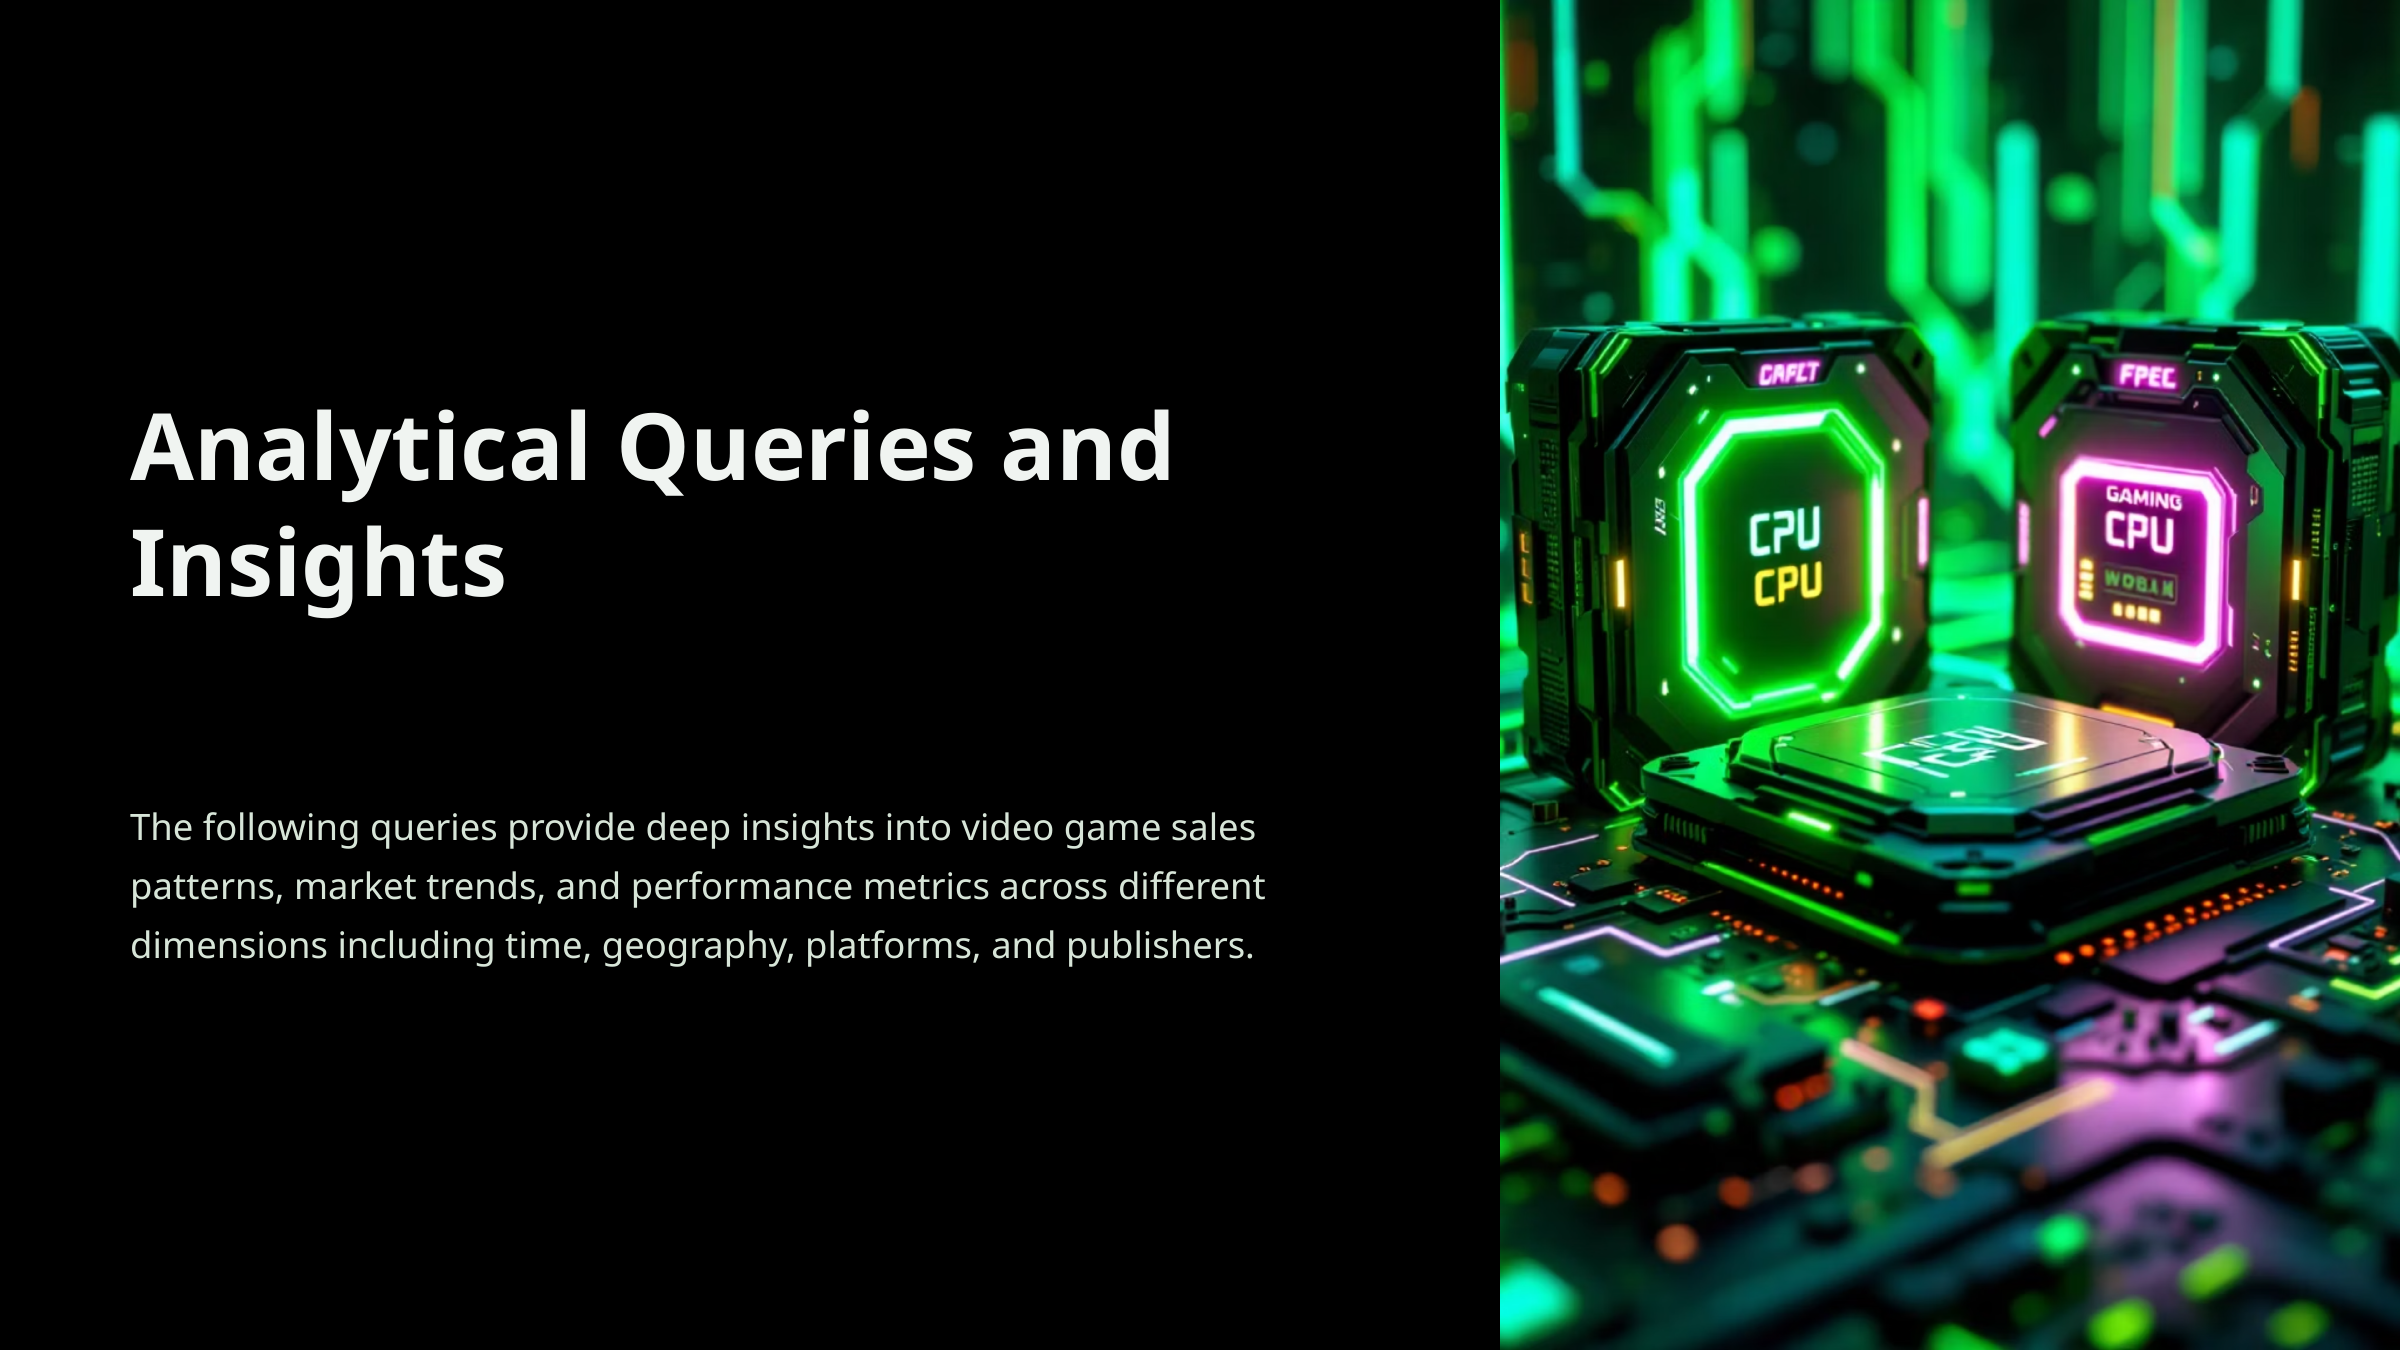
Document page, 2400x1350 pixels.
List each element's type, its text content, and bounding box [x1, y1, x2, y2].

picture [1499, 0, 2400, 1350]
text_box The following queries provide deep insights into video game sales patterns, market trends, and performance metrics across different dimensions including time, geography, platforms, and publishers. [130, 787, 1370, 967]
text_box Analytical Queries and Insights [130, 383, 1370, 733]
